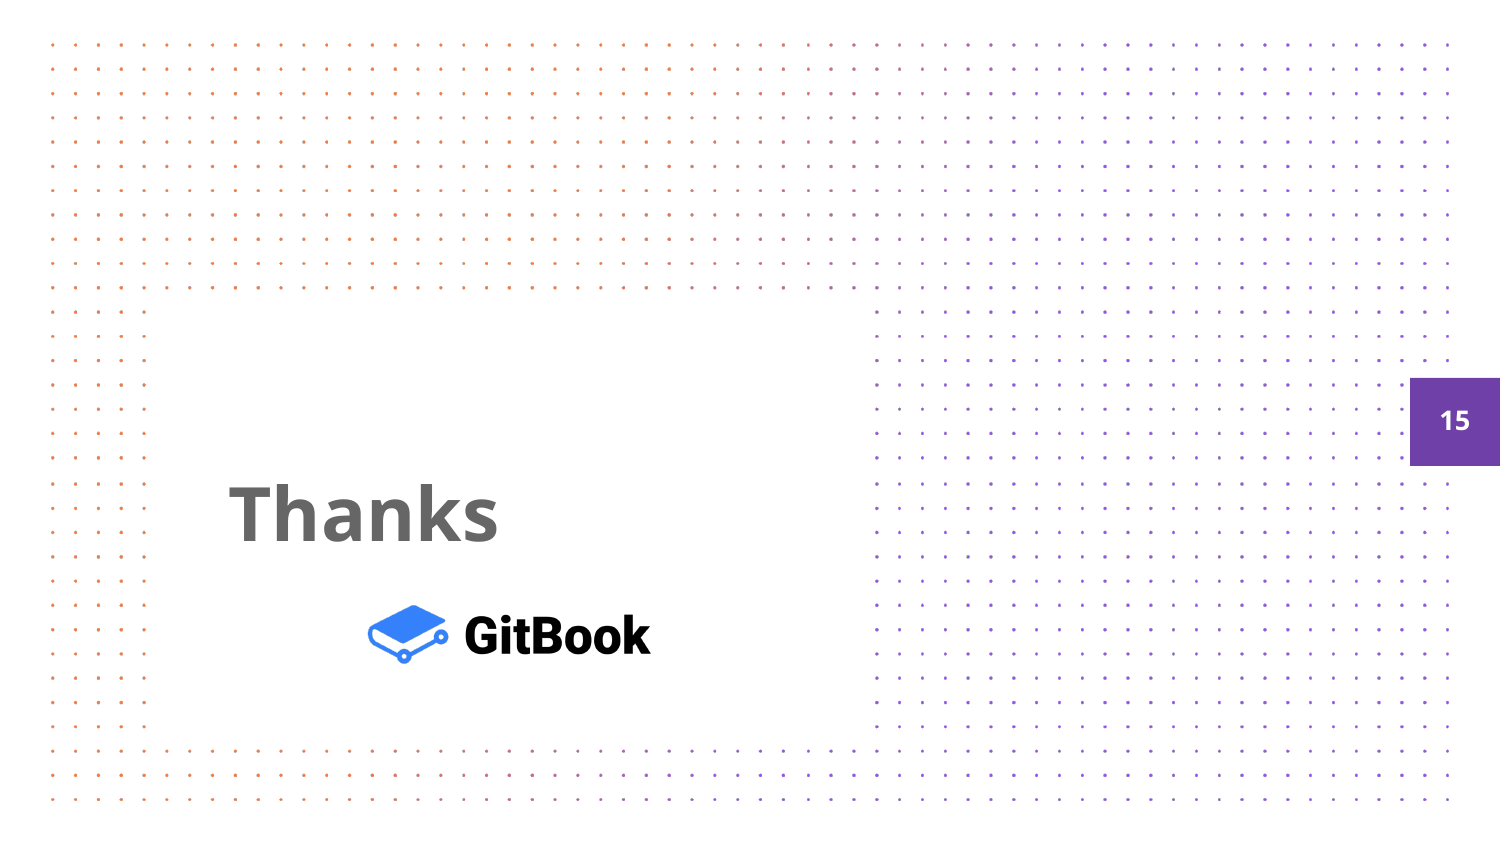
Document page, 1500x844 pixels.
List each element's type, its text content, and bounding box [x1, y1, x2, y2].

picture [51, 43, 1449, 801]
title Thanks [213, 234, 868, 572]
slide_number 15 [1410, 377, 1500, 466]
